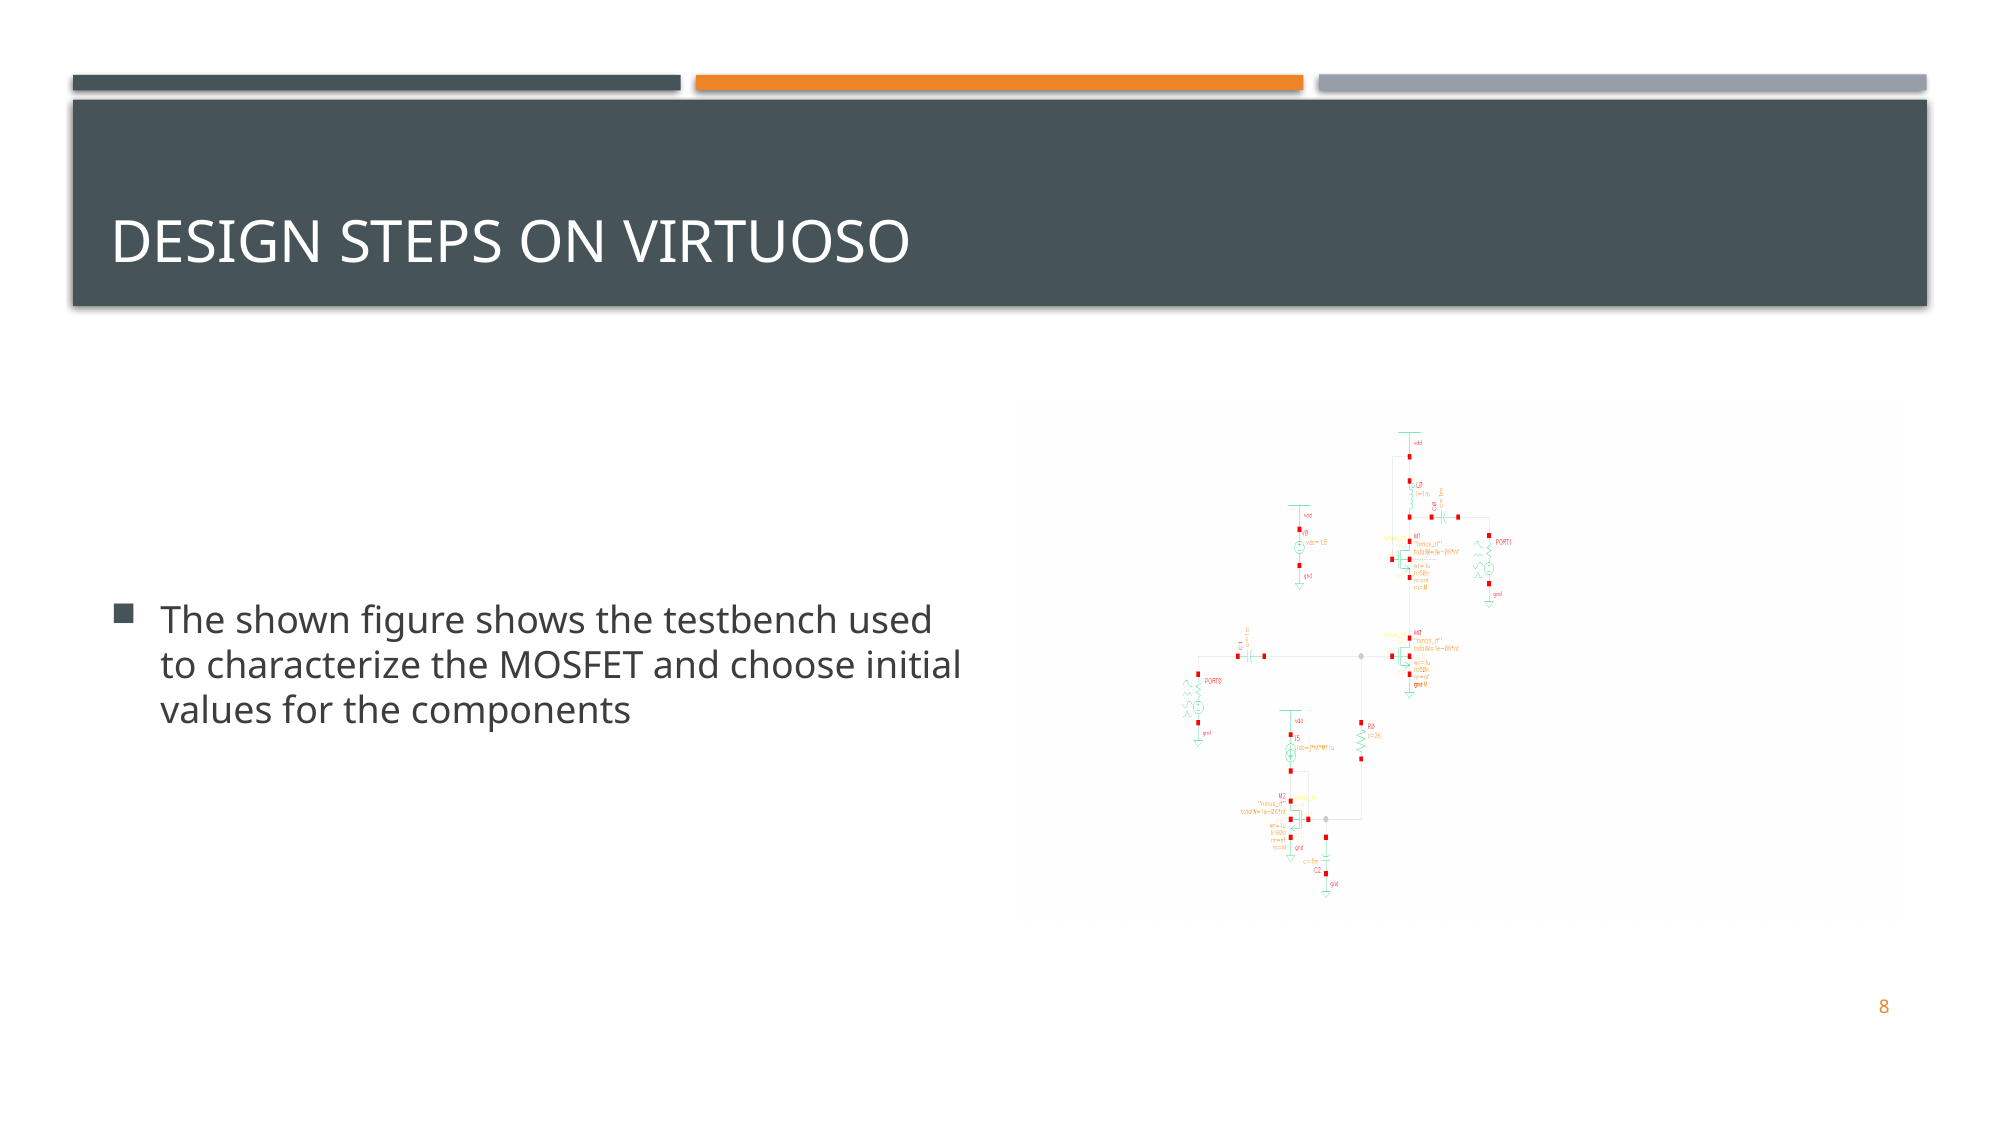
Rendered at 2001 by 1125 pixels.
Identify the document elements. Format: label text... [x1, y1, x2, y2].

list The shown figure shows the testbench used to characterize the MOSFET and choose initial values for the components [95, 365, 985, 962]
slide_number 8 [1732, 977, 1905, 1037]
title Design steps on virtuoso [95, 119, 1905, 282]
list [1014, 399, 1906, 925]
